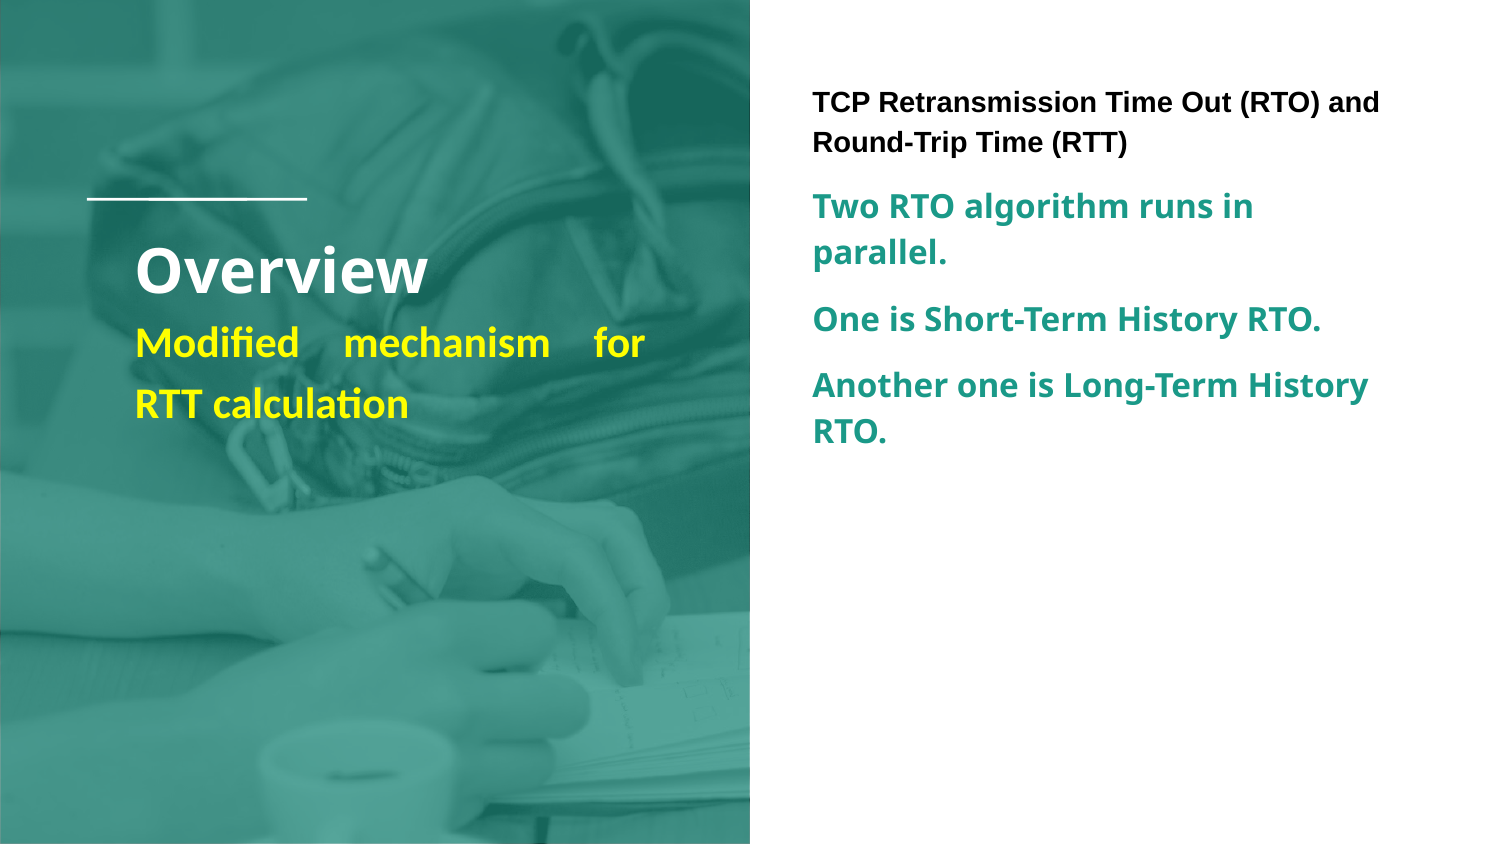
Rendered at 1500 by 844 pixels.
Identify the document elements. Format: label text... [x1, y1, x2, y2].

list TCP Retransmission Time Out (RTO) and Round-Trip Time (RTT) Two RTO algorithm runs in parallel. One is Short-Term History RTO. Another one is Long-Term History RTO. [797, 63, 1412, 560]
title Overview Modified mechanism for RTT calculation [119, 216, 662, 494]
